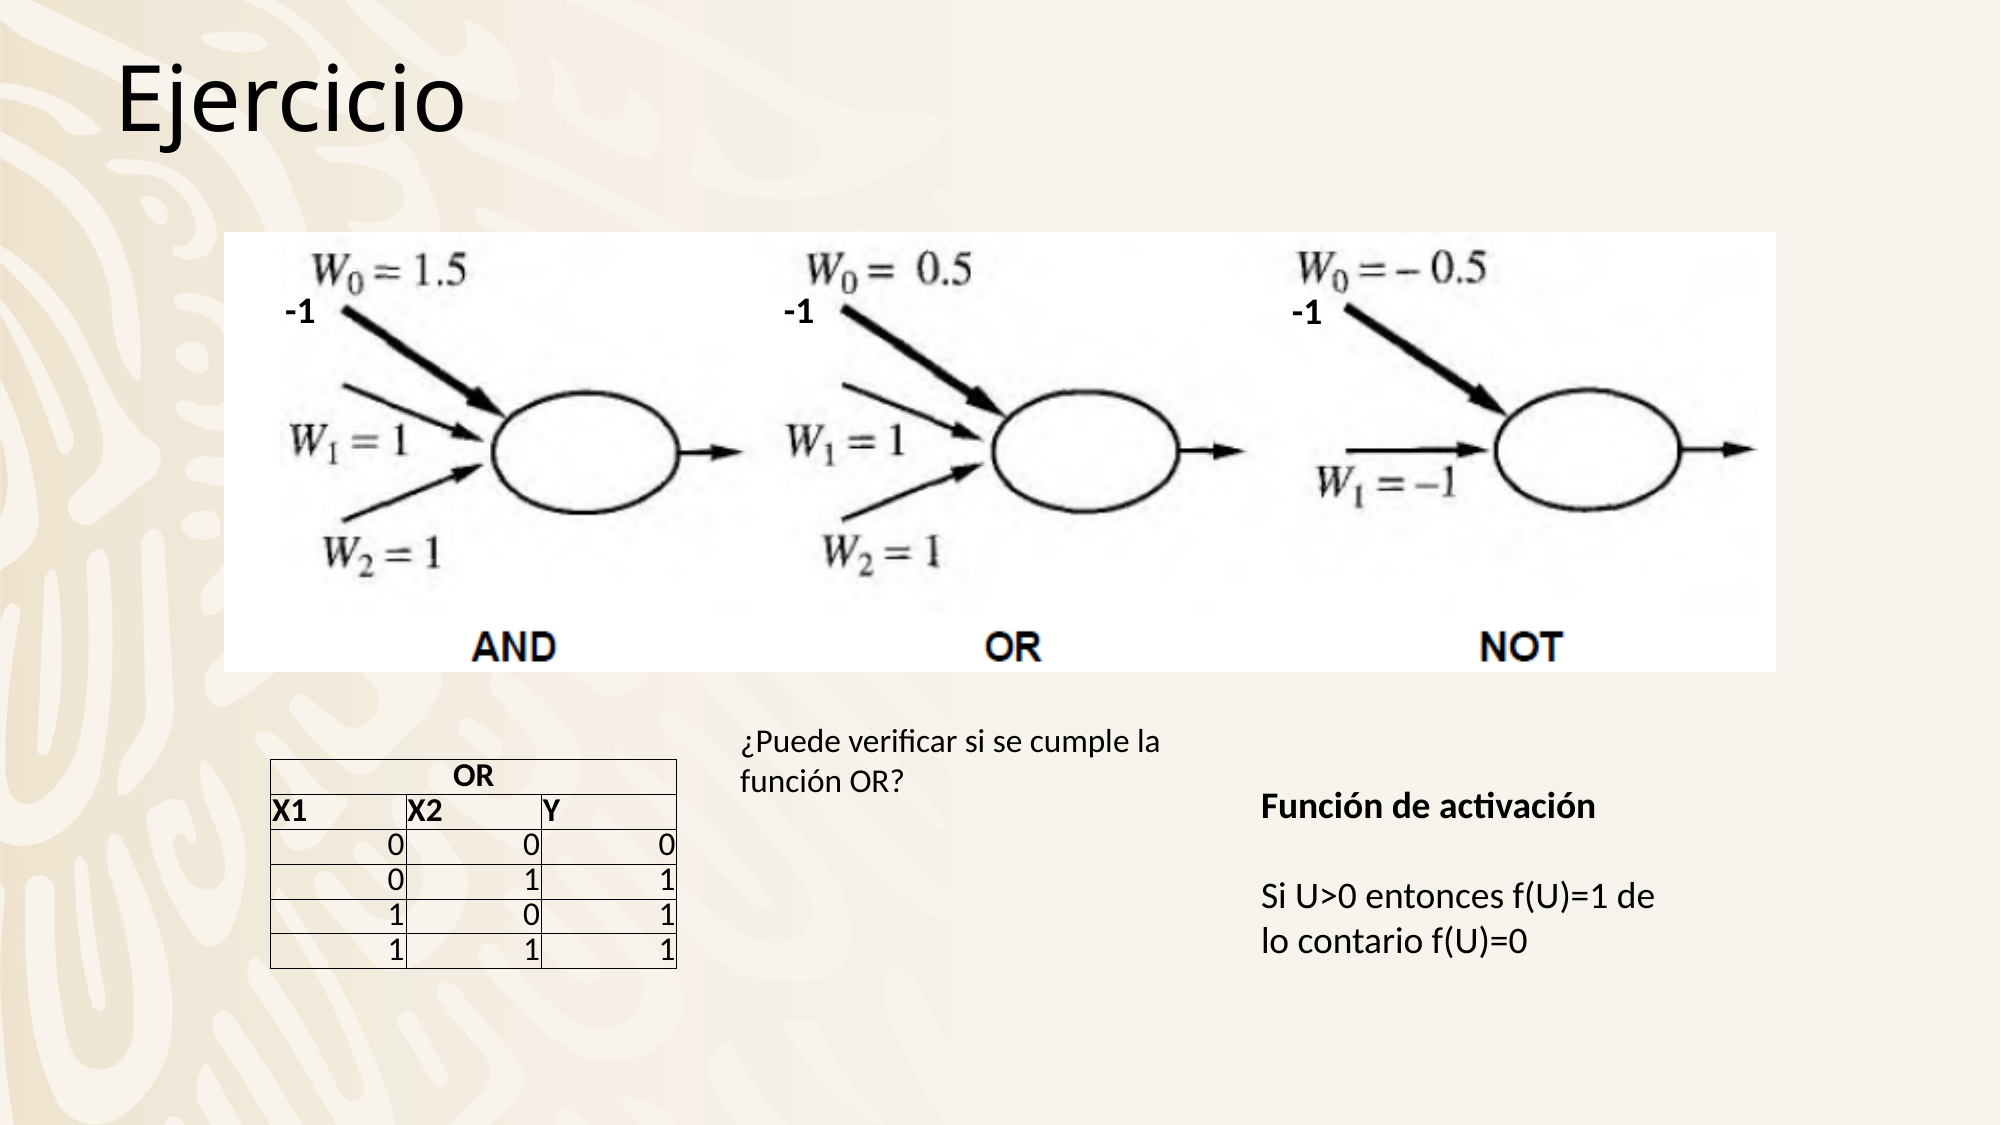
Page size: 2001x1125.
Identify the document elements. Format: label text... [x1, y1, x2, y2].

table_cell 1 [271, 900, 406, 933]
table_cell 1 [542, 865, 676, 899]
table_cell 0 [407, 830, 541, 864]
table_cell 1 [271, 934, 406, 968]
table_cell 1 [407, 865, 541, 899]
text_box Función de activación Si U>0 entonces f(U)=1 de lo contario f(U)=0 [1246, 773, 1677, 969]
table_cell 0 [271, 865, 406, 899]
picture [0, 0, 2001, 1125]
table_cell 0 [271, 830, 406, 864]
text_box ¿Puede verificar si se cumple la función OR? [725, 711, 1198, 807]
table_cell 0 [407, 900, 541, 933]
table_cell Y [542, 795, 676, 829]
title Ejercicio [99, 45, 1900, 233]
table_cell X2 [407, 795, 541, 829]
table_cell 1 [407, 934, 541, 968]
table_cell 1 [542, 900, 676, 933]
table_cell 0 [542, 830, 676, 864]
table_cell 1 [542, 934, 676, 968]
table_cell X1 [271, 795, 406, 829]
table_header OR [271, 760, 676, 794]
